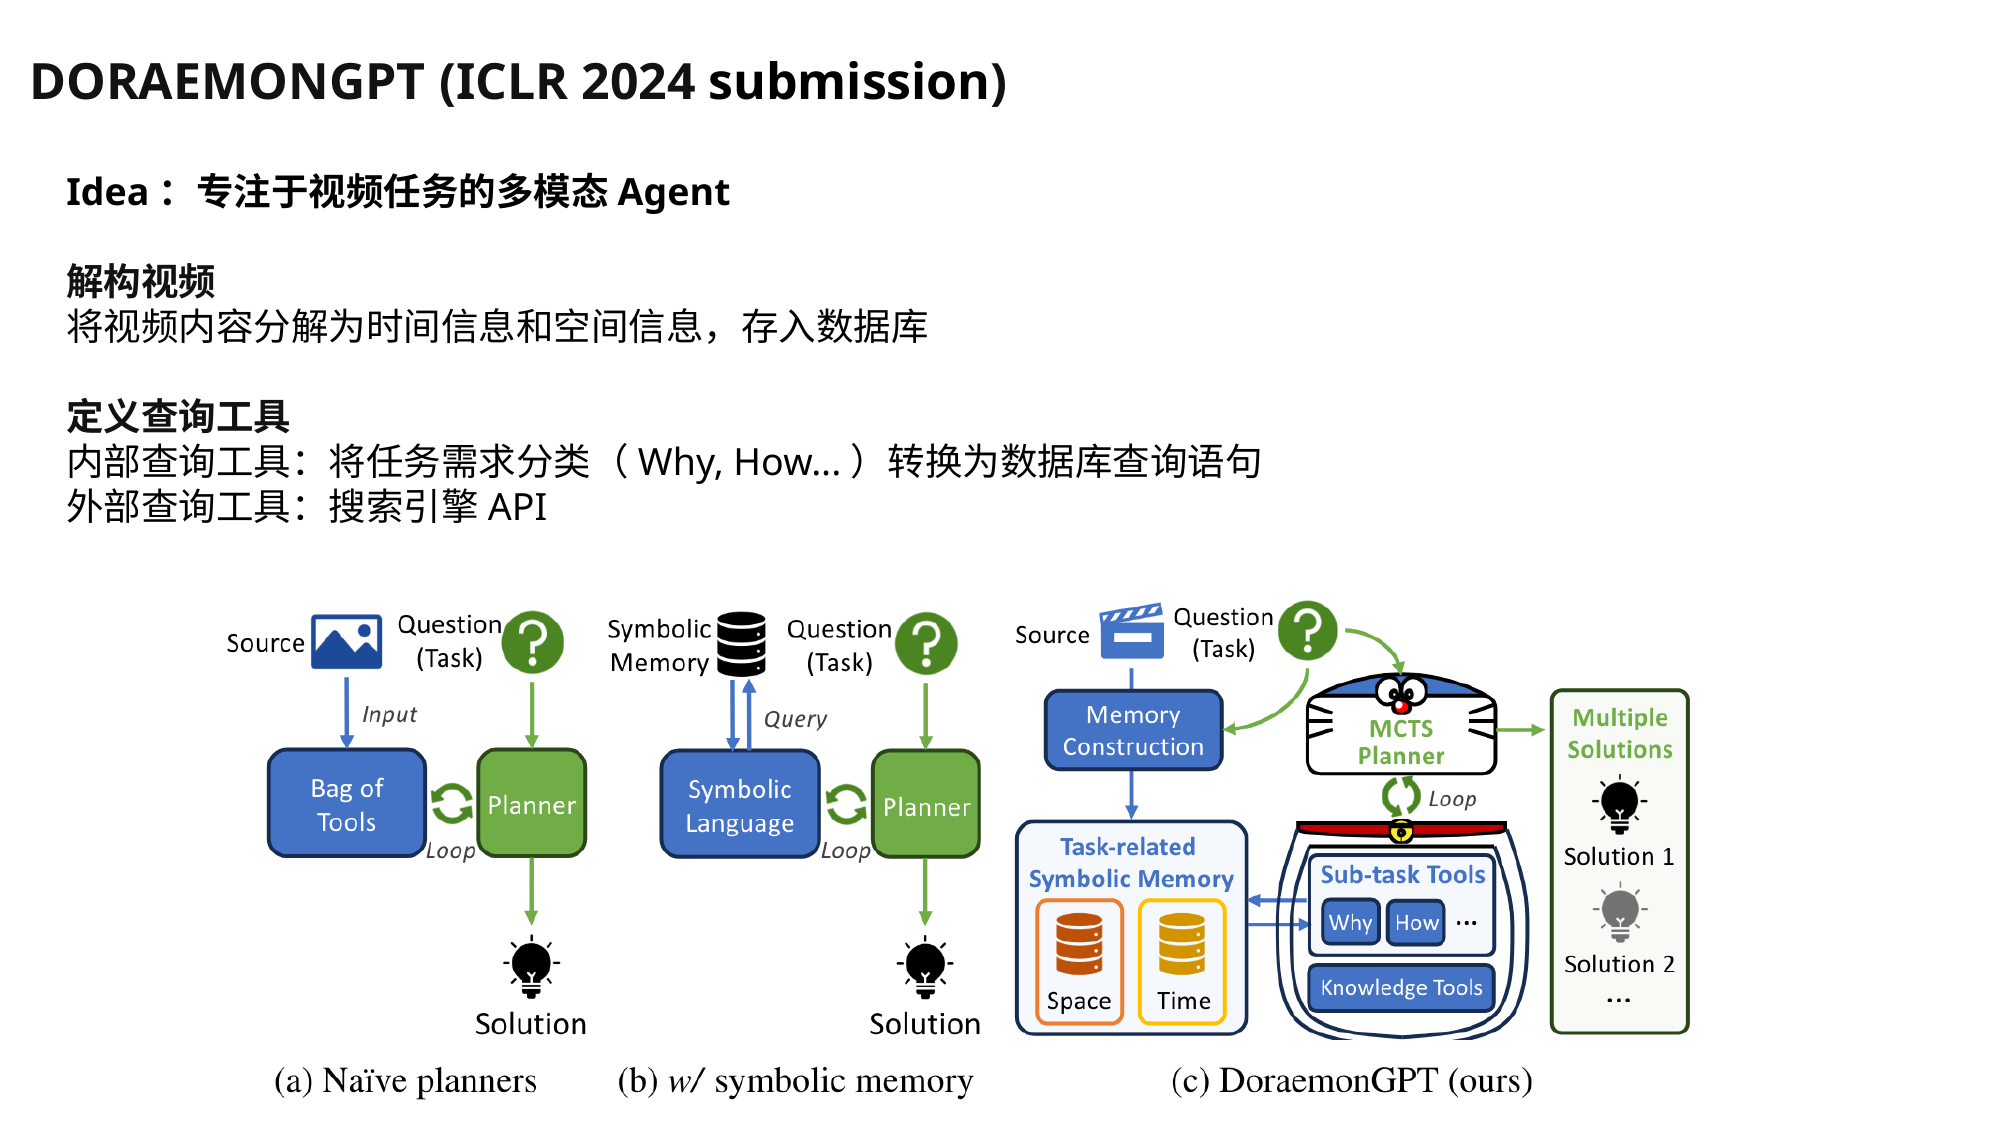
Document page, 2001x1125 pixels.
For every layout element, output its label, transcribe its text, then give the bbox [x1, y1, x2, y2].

picture [177, 562, 1725, 1108]
text_box Idea：专注于视频任务的多模态Agent 解构视频 将视频内容分解为时间信息和空间信息，存入数据库 定义查询工具 内部查询工具：将任务需求分类（Why, How...）转换为数据库查询语句 外部查询工具：搜索引擎API [51, 110, 1942, 586]
text_box DORAEMONGPT (ICLR 2024 submission) [14, 42, 1961, 118]
